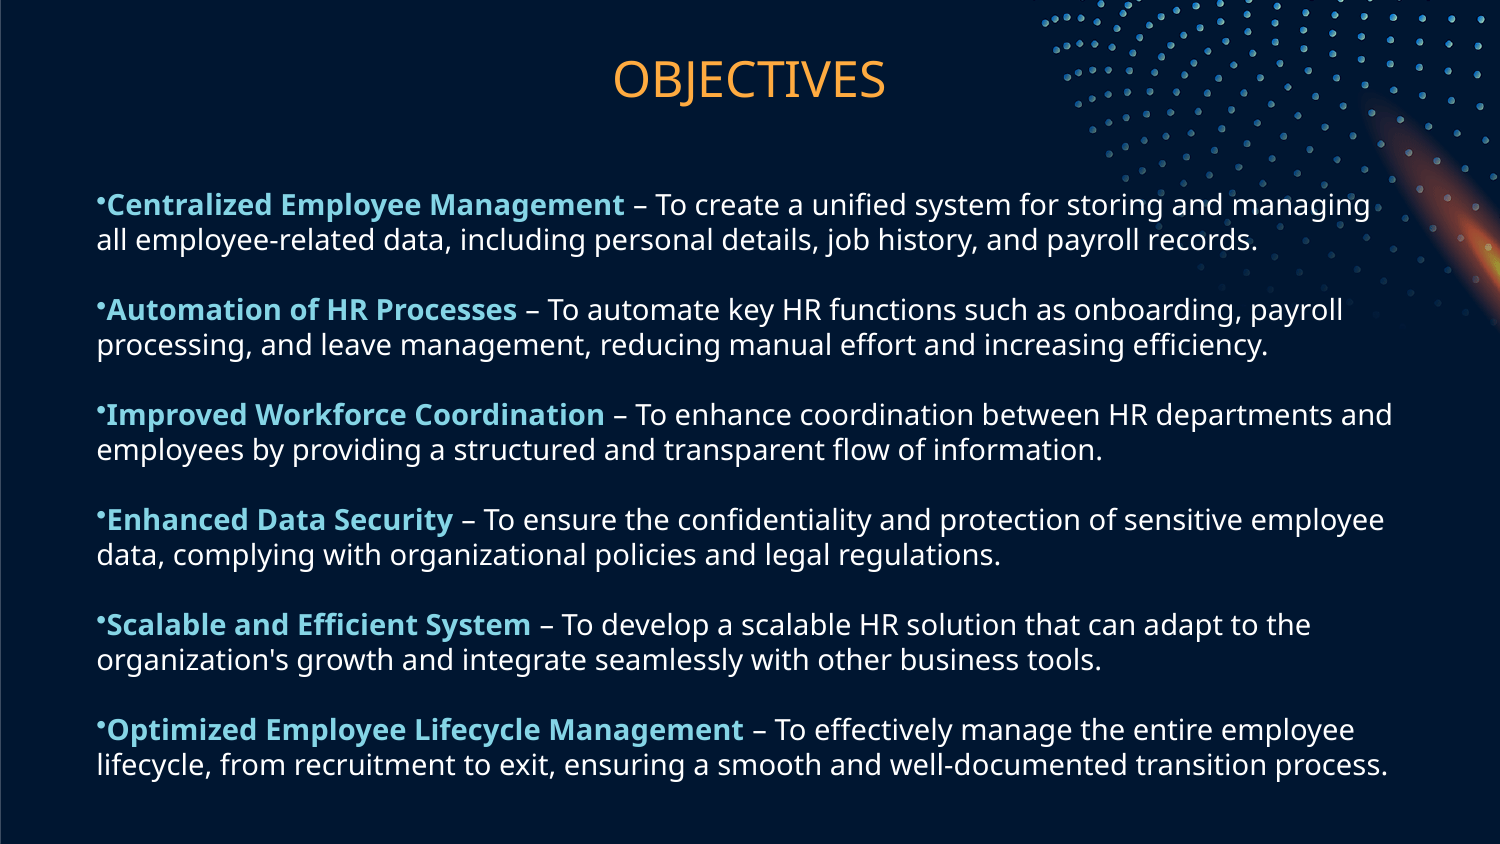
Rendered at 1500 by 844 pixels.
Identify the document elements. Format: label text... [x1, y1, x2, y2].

text_box Centralized Employee Management – To create a unified system for storing and managing all employee-related data, including personal details, job history, and payroll records. Automation of HR Processes – To automate key HR functions such as onboarding, payroll processing, and leave management, reducing manual effort and increasing efficiency. Improved Workforce Coordination – To enhance coordination between HR departments and employees by providing a structured and transparent flow of information. Enhanced Data Security – To ensure the confidentiality and protection of sensitive employee data, complying with organizational policies and legal regulations. Scalable and Efficient System – To develop a scalable HR solution that can adapt to the organization's growth and integrate seamlessly with other business tools. Optimized Employee Lifecycle Management – To effectively manage the entire employee lifecycle, from recruitment to exit, ensuring a smooth and well-documented transition process. [81, 179, 1412, 789]
title OBJECTIVES [413, 30, 1087, 123]
picture [0, 0, 1500, 844]
